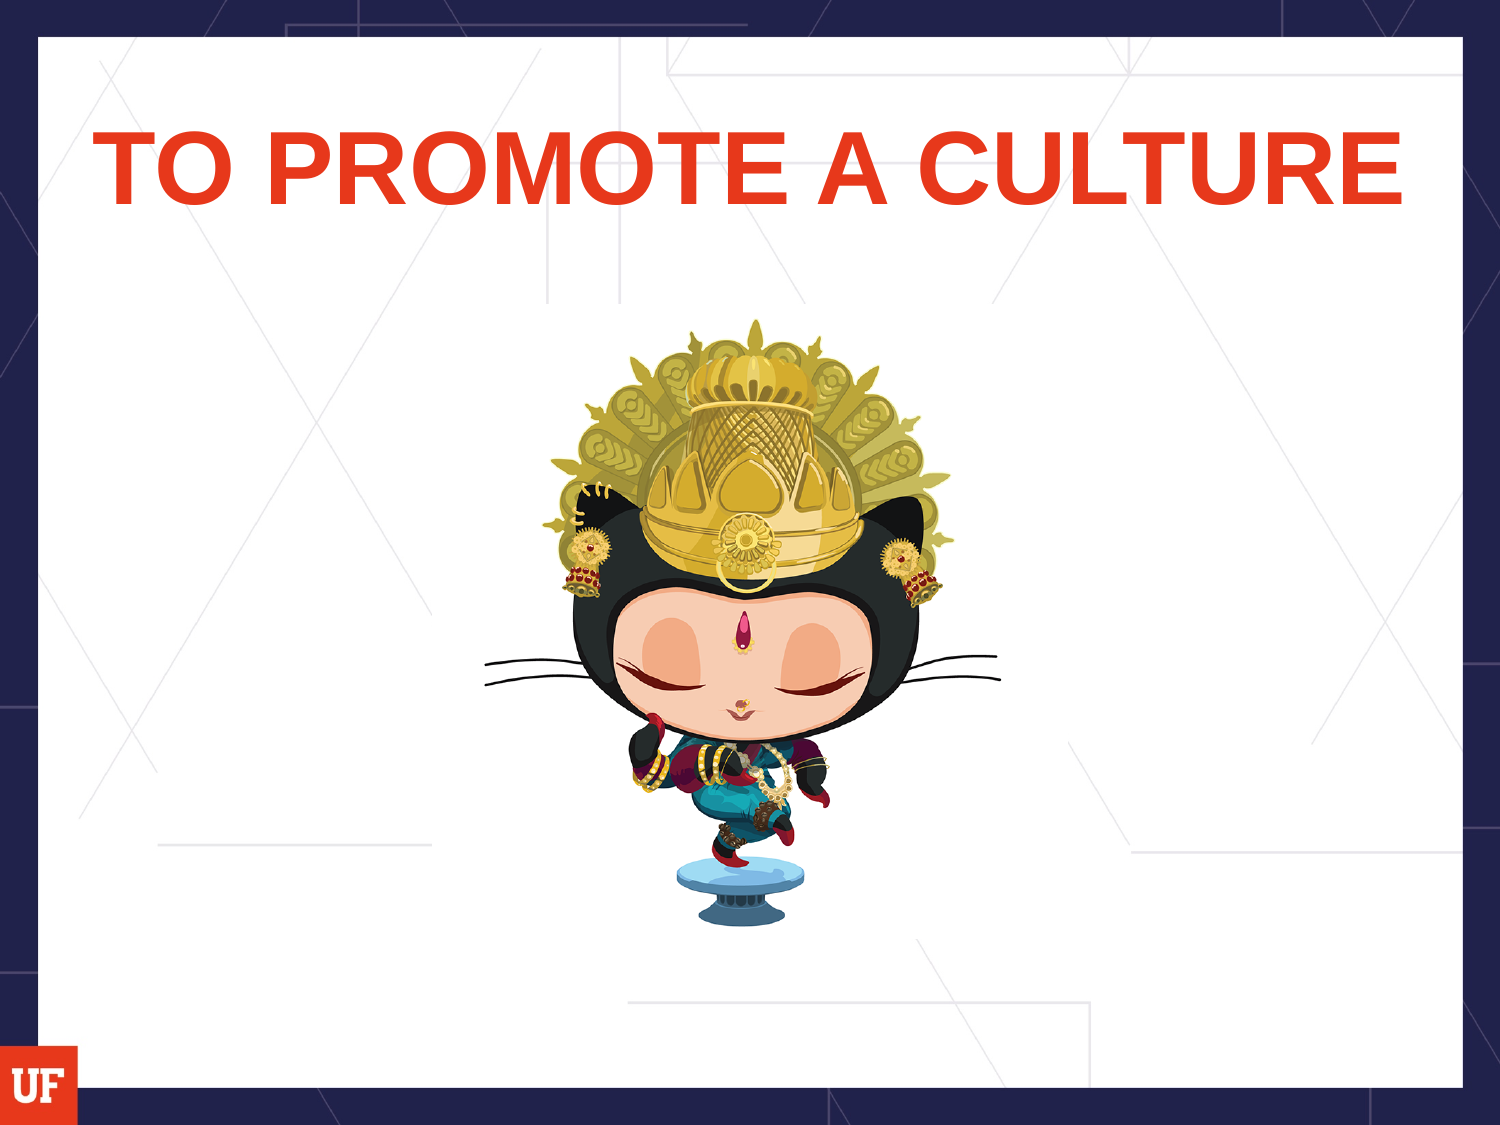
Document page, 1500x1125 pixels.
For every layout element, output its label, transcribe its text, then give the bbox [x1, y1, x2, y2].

picture [0, 0, 1500, 1125]
title TO PROMOTE A CULTURE [62, 62, 1438, 263]
